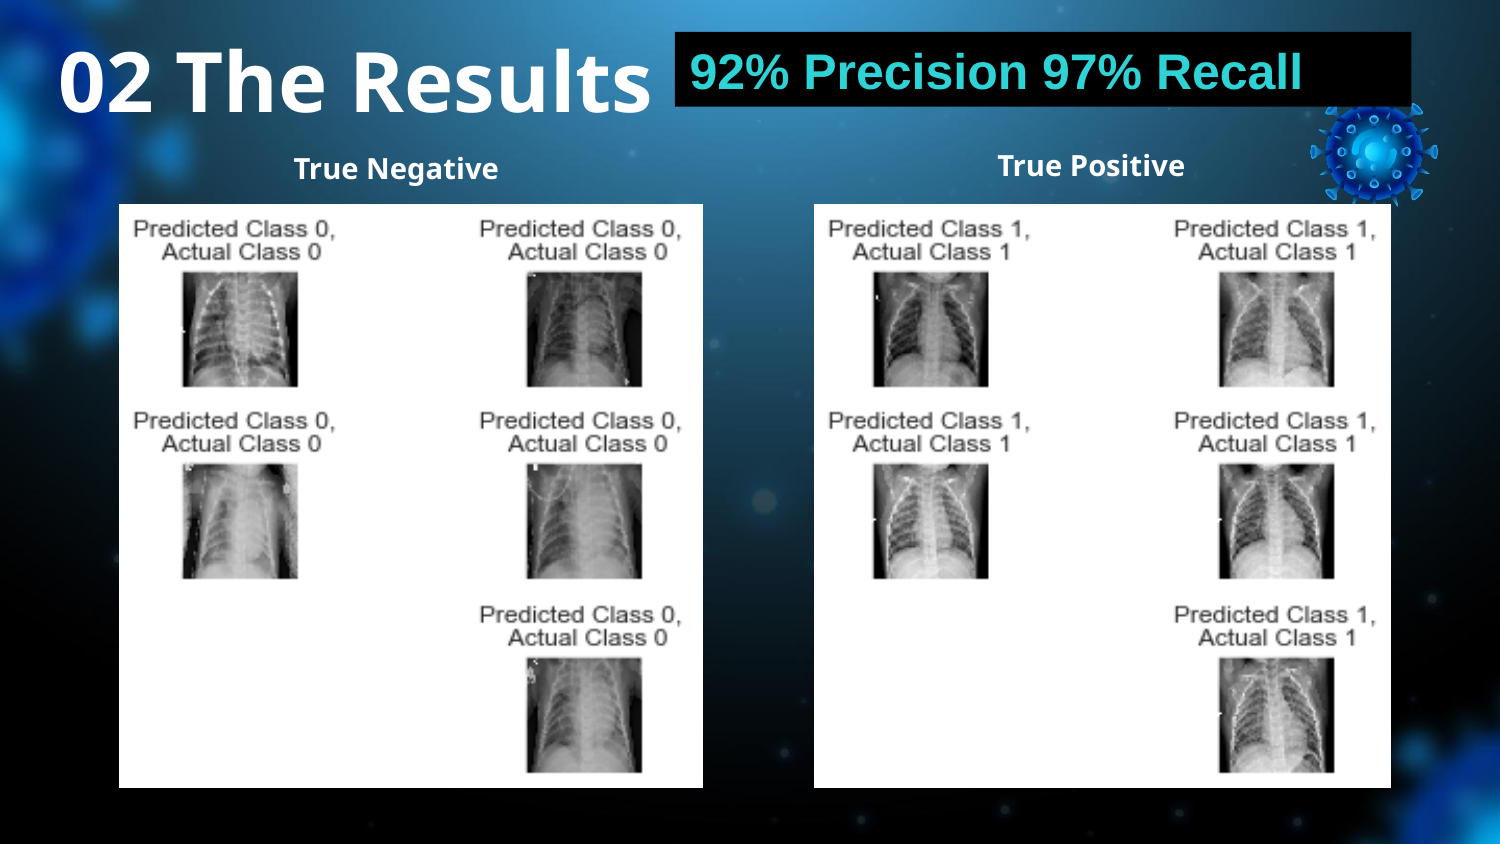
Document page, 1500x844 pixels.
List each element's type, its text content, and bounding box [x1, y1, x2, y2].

picture [0, 0, 1500, 844]
text_box True Positive [982, 140, 1288, 191]
title 02 The Results [43, 31, 1306, 126]
text_box True Negative [278, 142, 585, 193]
picture [11, 173, 17, 183]
text_box 92% Precision 97% Recall [674, 31, 1412, 107]
